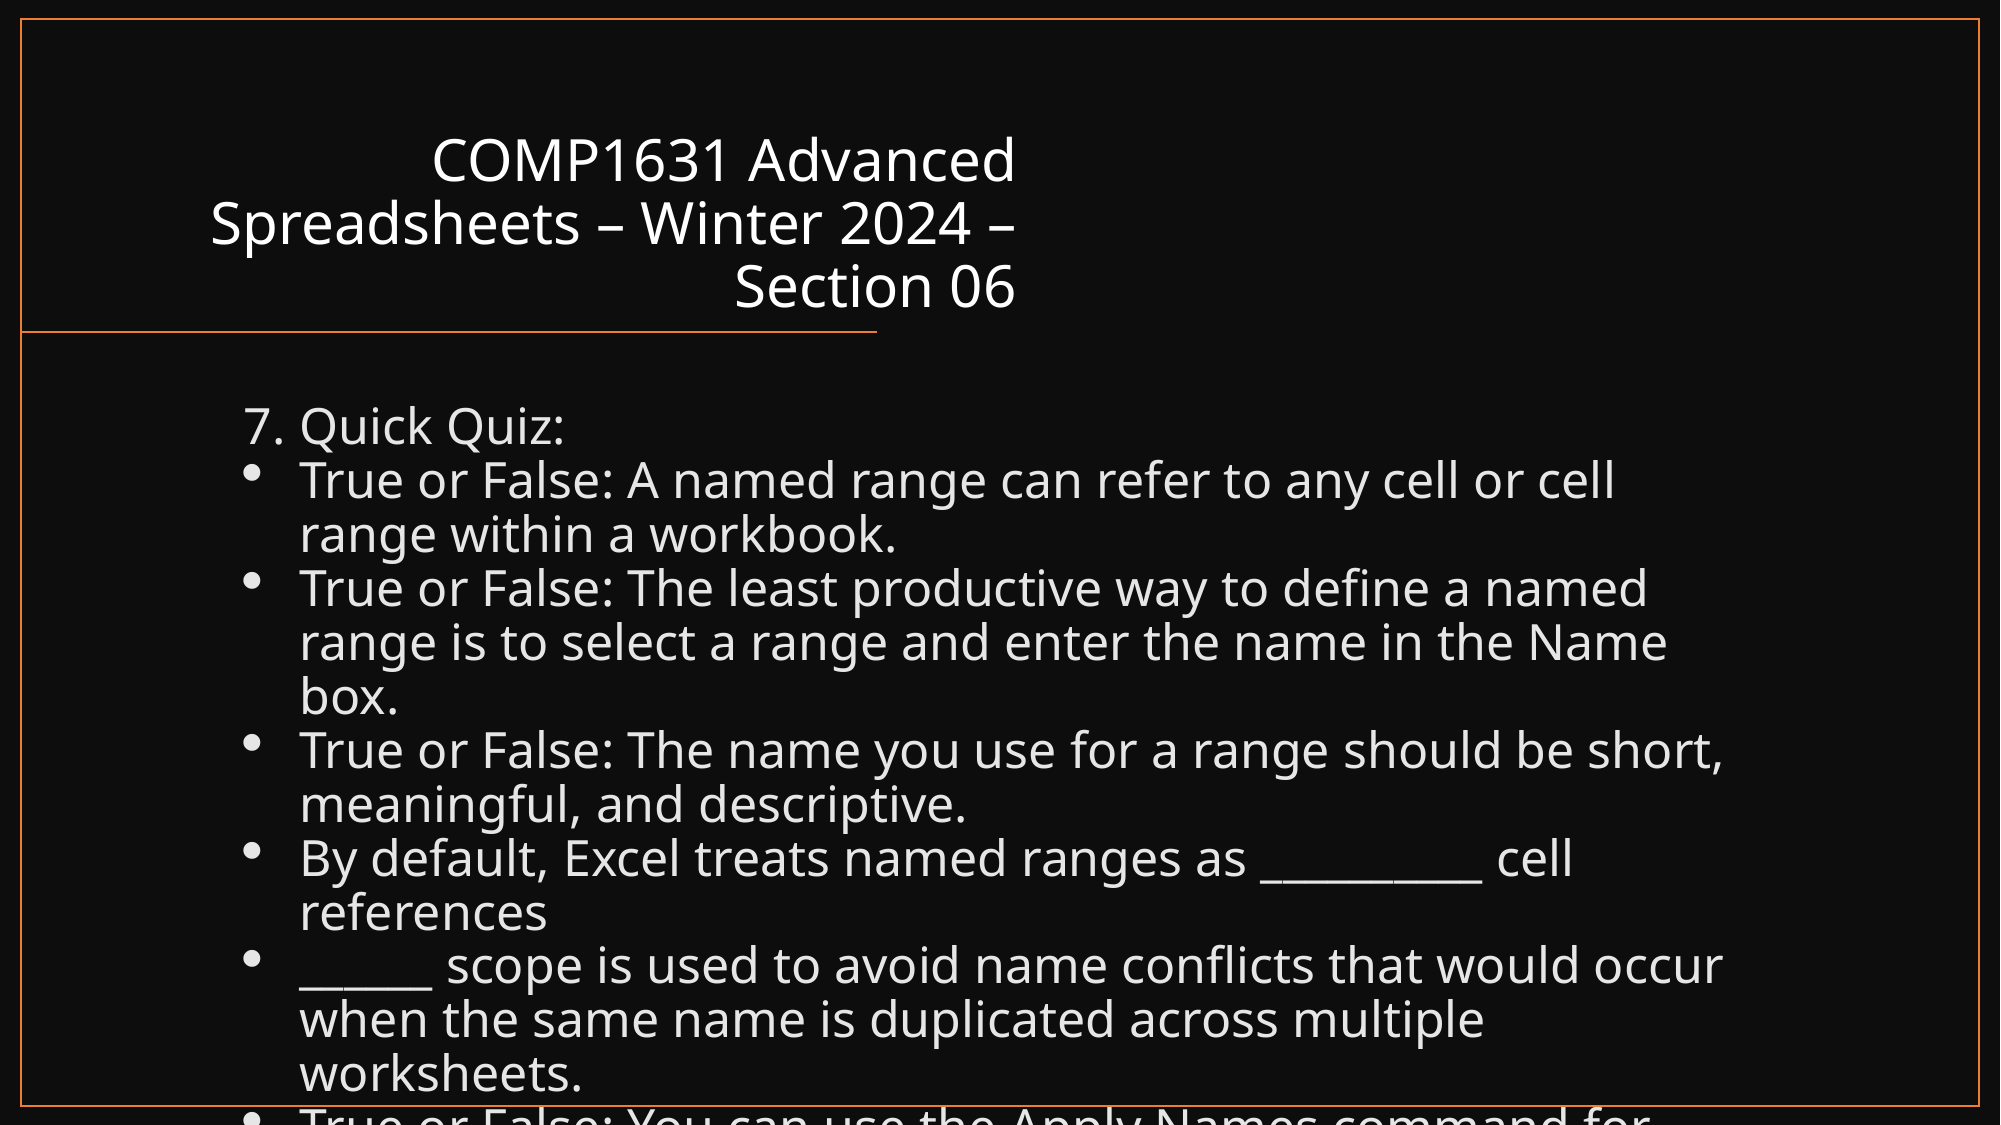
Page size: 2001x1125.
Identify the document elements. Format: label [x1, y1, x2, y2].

text_box [20, 18, 1980, 1107]
text_box [0, 0, 2000, 1125]
